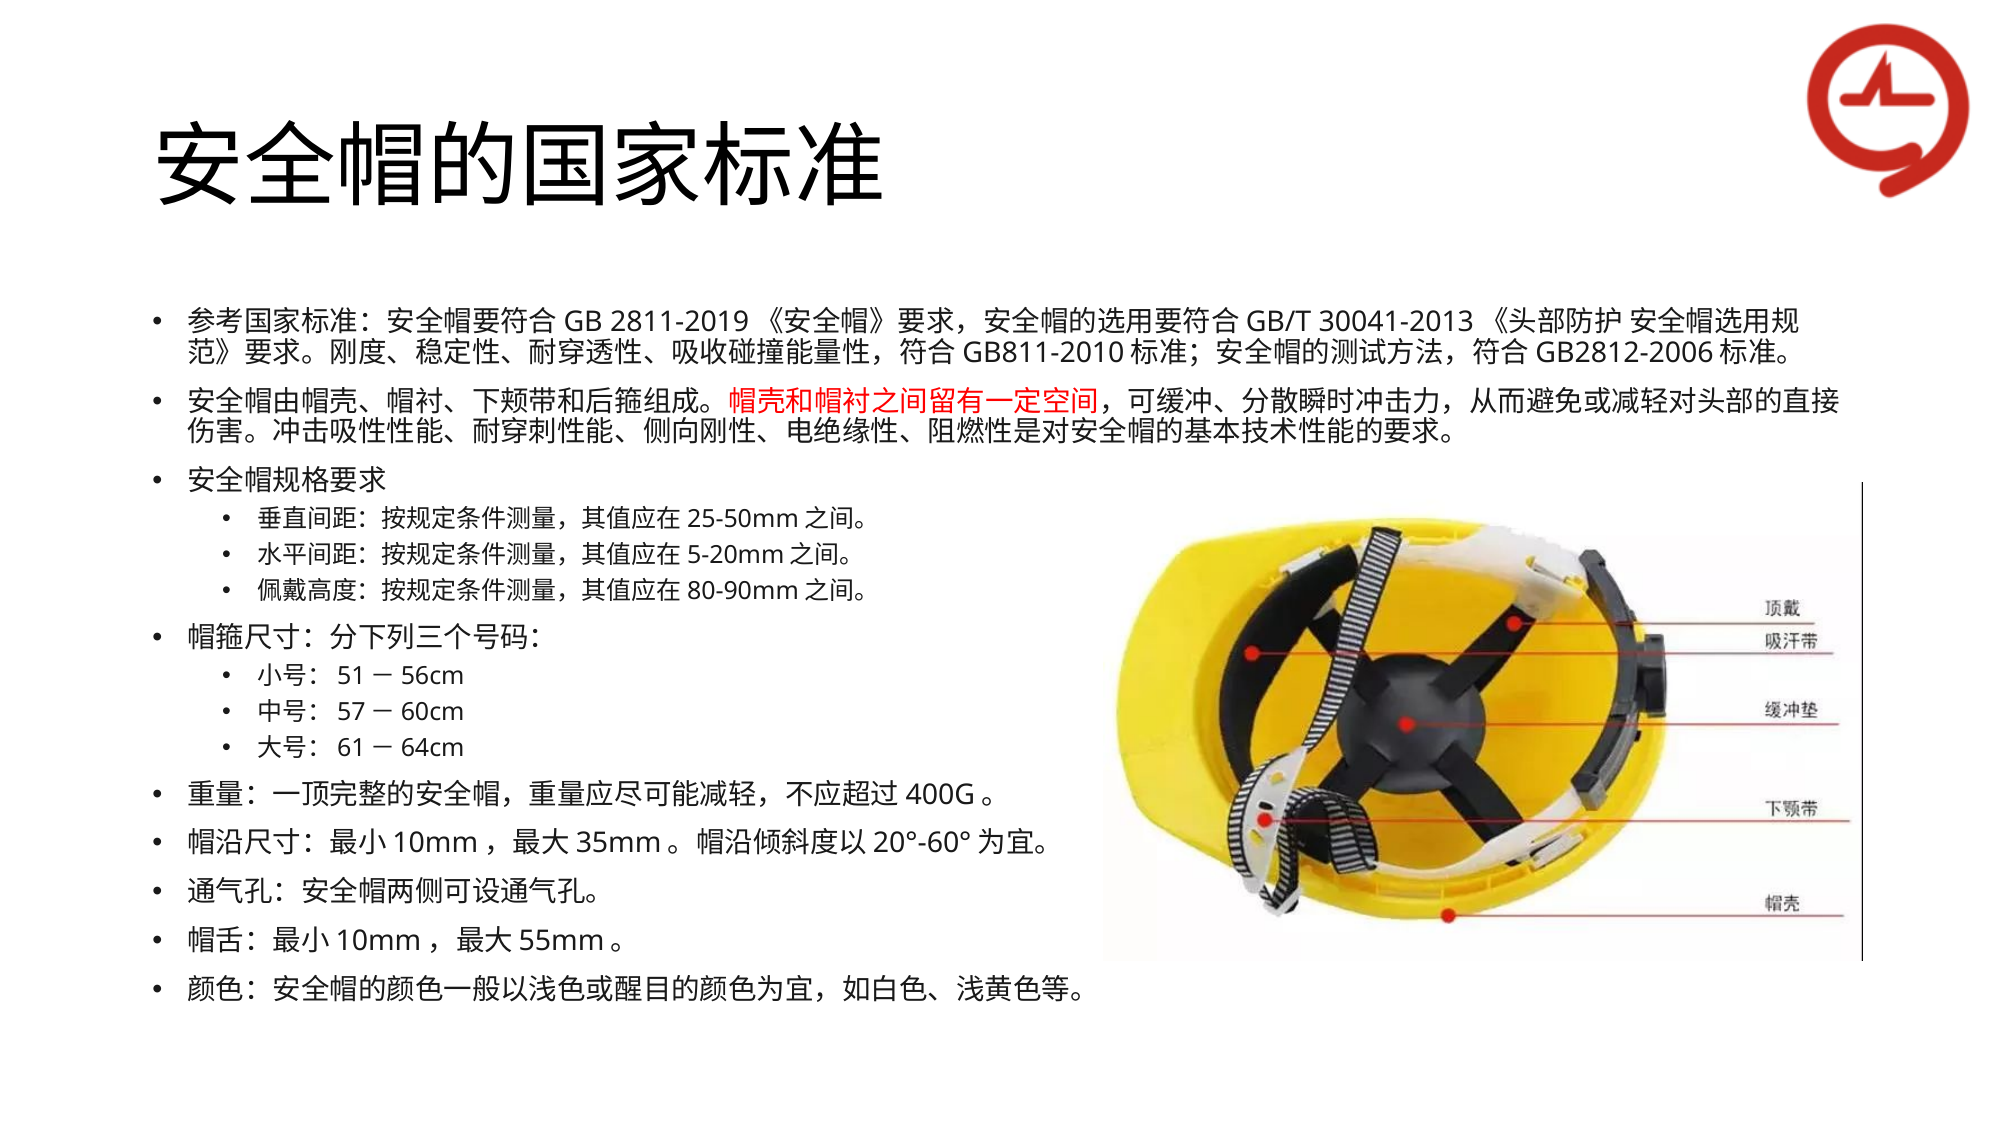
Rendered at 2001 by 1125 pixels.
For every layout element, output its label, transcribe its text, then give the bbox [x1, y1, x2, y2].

picture [1103, 482, 1863, 961]
list 参考国家标准：安全帽要符合GB 2811-2019《安全帽》要求，安全帽的选用要符合GB/T 30041-2013《头部防护 安全帽选用规范》要求。刚度、稳定性、耐穿透性、吸收碰撞能量性，符合GB811-2010标准；安全帽的测试方法，符合GB2812-2006标准。 安全帽由帽壳、帽衬、下颊带和后箍组成。帽壳和帽衬之间留有一定空间，可缓冲、分散瞬时冲击力，从而避免或减轻对头部的直接伤害。冲击吸性性能、耐穿刺性能、侧向刚性、电绝缘性、阻燃性是对安全帽的基本技术性能的要求。 安全帽规格要求 垂直间距：按规定条件测量，其值应在25-50mm之间。 水平间距：按规定条件测量，其值应在5-20mm之间。 佩戴高度：按规定条件测量，其值应在80-90mm之间。 帽箍尺寸：分下列三个号码： 小号：51－56cm 中号：57－60cm 大号：61－64cm 重量：一顶完整的安全帽，重量应尽可能减轻，不应超过400G。 帽沿尺寸：最小10mm，最大35mm。帽沿倾斜度以20°-60°为宜。 通气孔：安全帽两侧可设通气孔。 帽舌：最小10mm，最大55mm。 颜色：安全帽的颜色一般以浅色或醒目的颜色为宜，如白色、浅黄色等。 [137, 299, 1863, 1014]
title 安全帽的国家标准 [137, 59, 1863, 278]
picture [1799, 22, 1978, 200]
